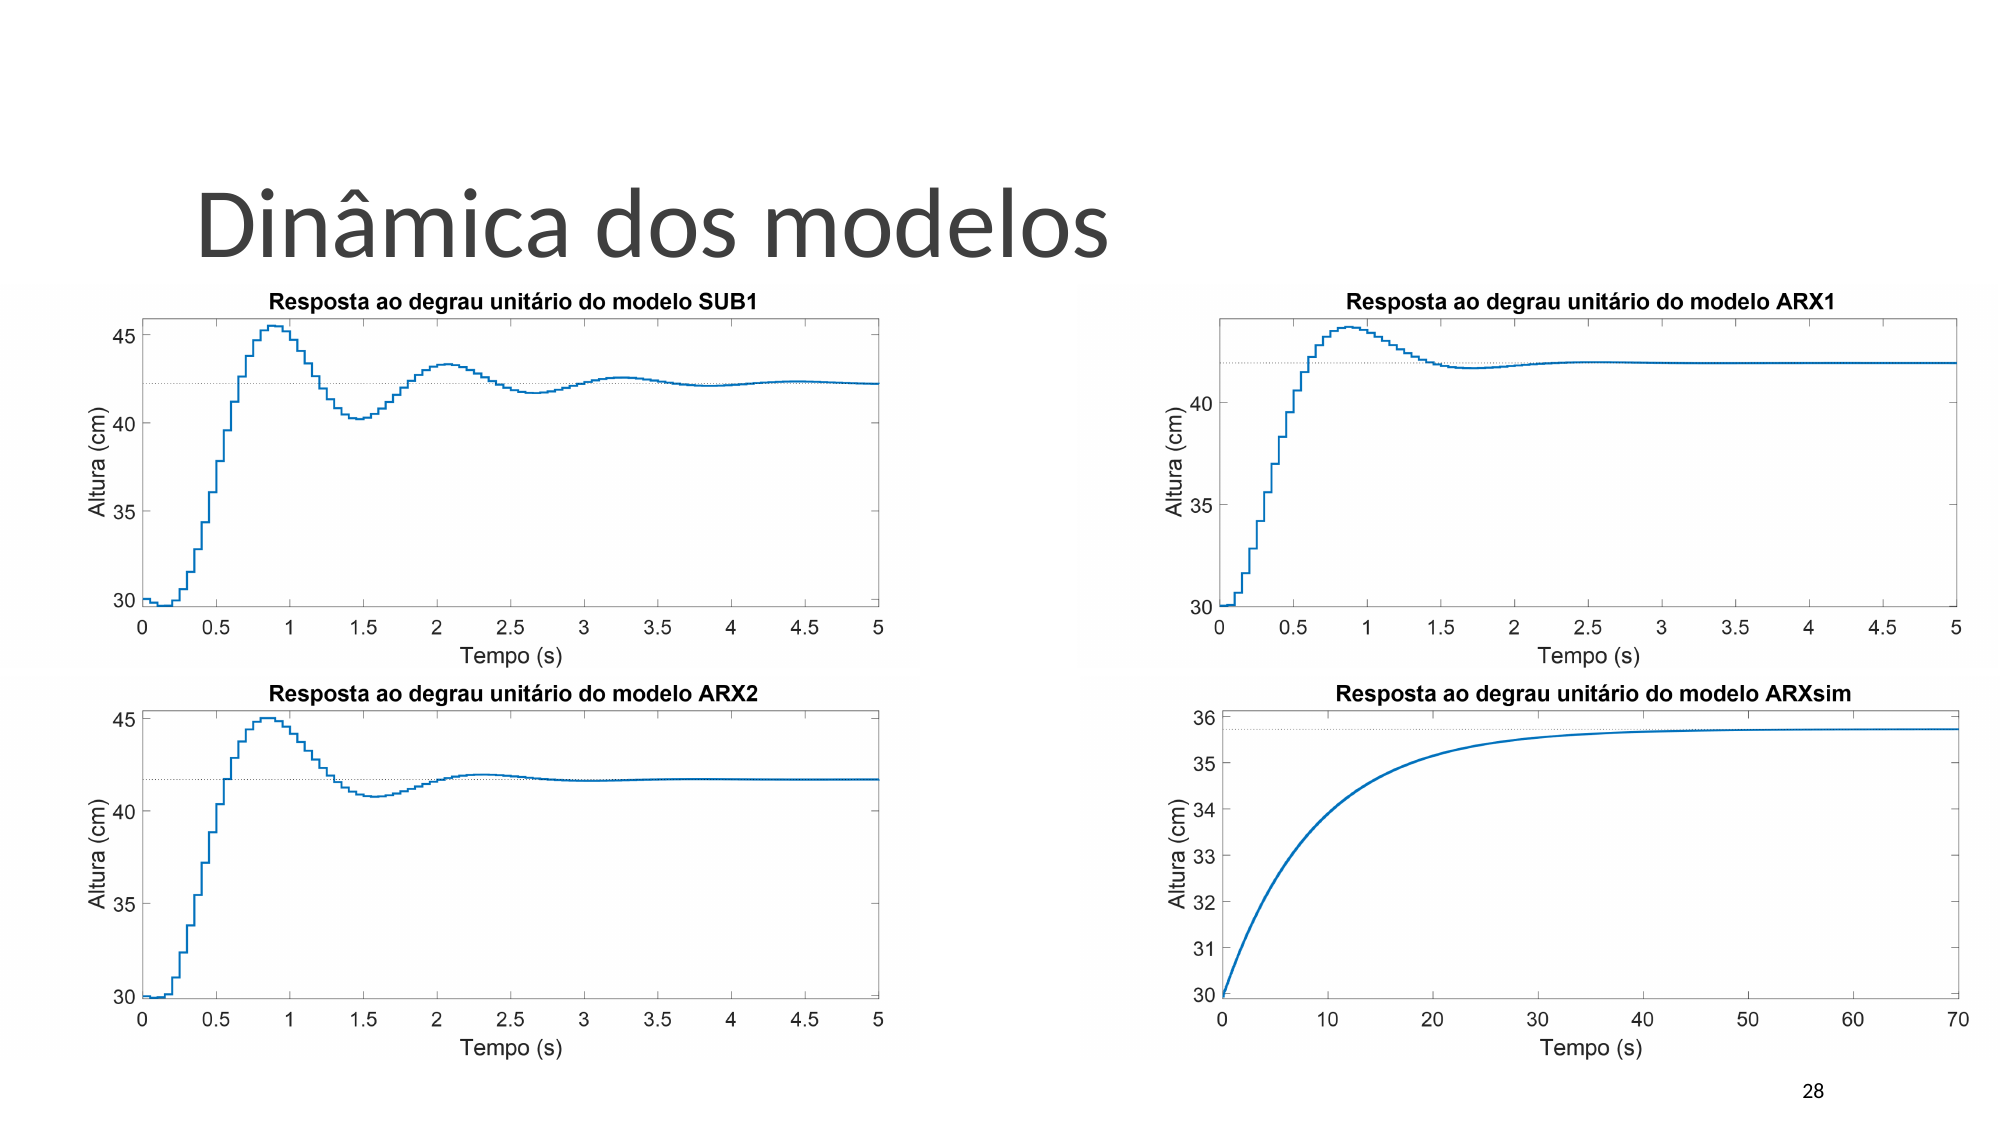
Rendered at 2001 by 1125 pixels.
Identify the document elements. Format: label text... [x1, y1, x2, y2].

picture [1080, 676, 2000, 1060]
picture [0, 284, 920, 669]
title Dinâmica dos modelos [180, 47, 1830, 285]
picture [1077, 284, 1998, 669]
slide_number 28 [1624, 1069, 1840, 1120]
picture [0, 676, 920, 1060]
